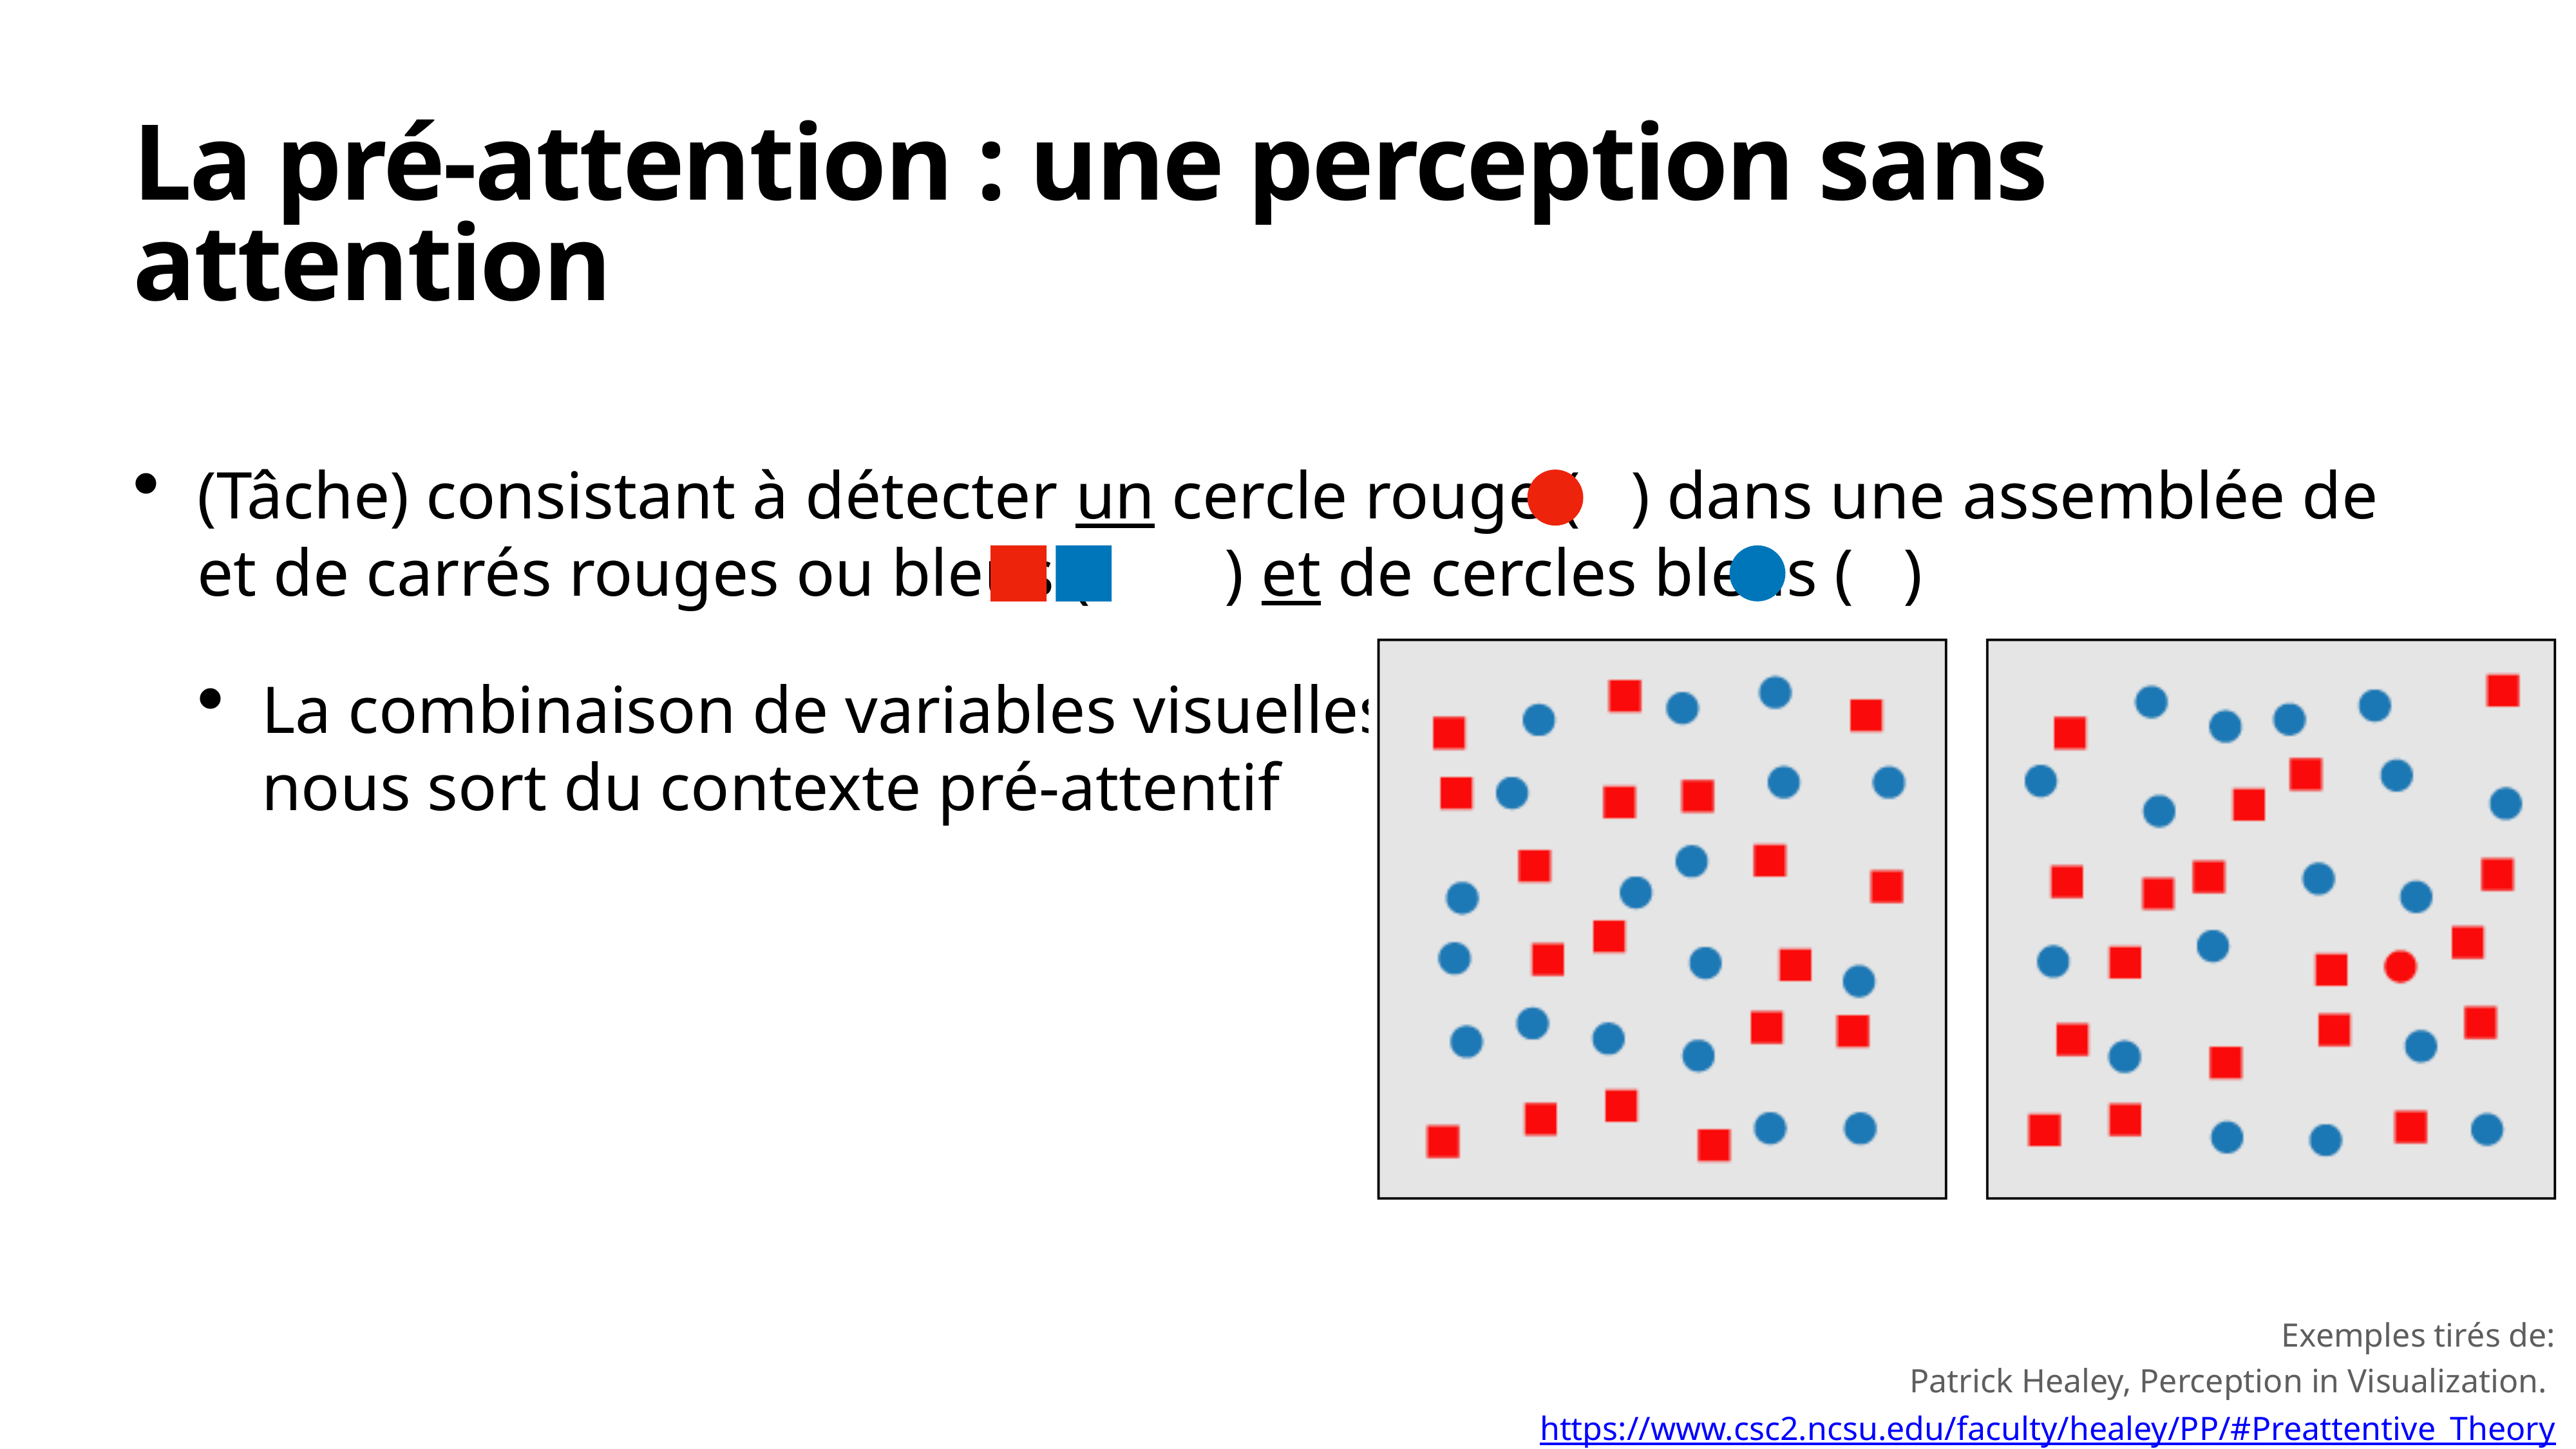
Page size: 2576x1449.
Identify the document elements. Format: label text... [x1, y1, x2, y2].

list (Tâche) consistant à détecter un cercle rouge ( ) dans une assemblée de et de carrés rouges ou bleus ( ) et de cercles bleus ( ) La combinaison de variables visuelles nous sort du contexte pré-attentif [127, 448, 2449, 1321]
text_box [1527, 469, 1584, 526]
picture [1368, 630, 2562, 1206]
title La pré-attention : une perception sans attention [127, 113, 2449, 266]
text_box [1729, 545, 1786, 601]
text_box [1056, 545, 1112, 601]
text_box [990, 545, 1047, 601]
text_box Exemples tirés de: Patrick Healey, Perception in Visualization. https://www.csc2.ncsu.edu/faculty/healey/PP/#Preattentive_Theory [940, 1301, 2561, 1449]
